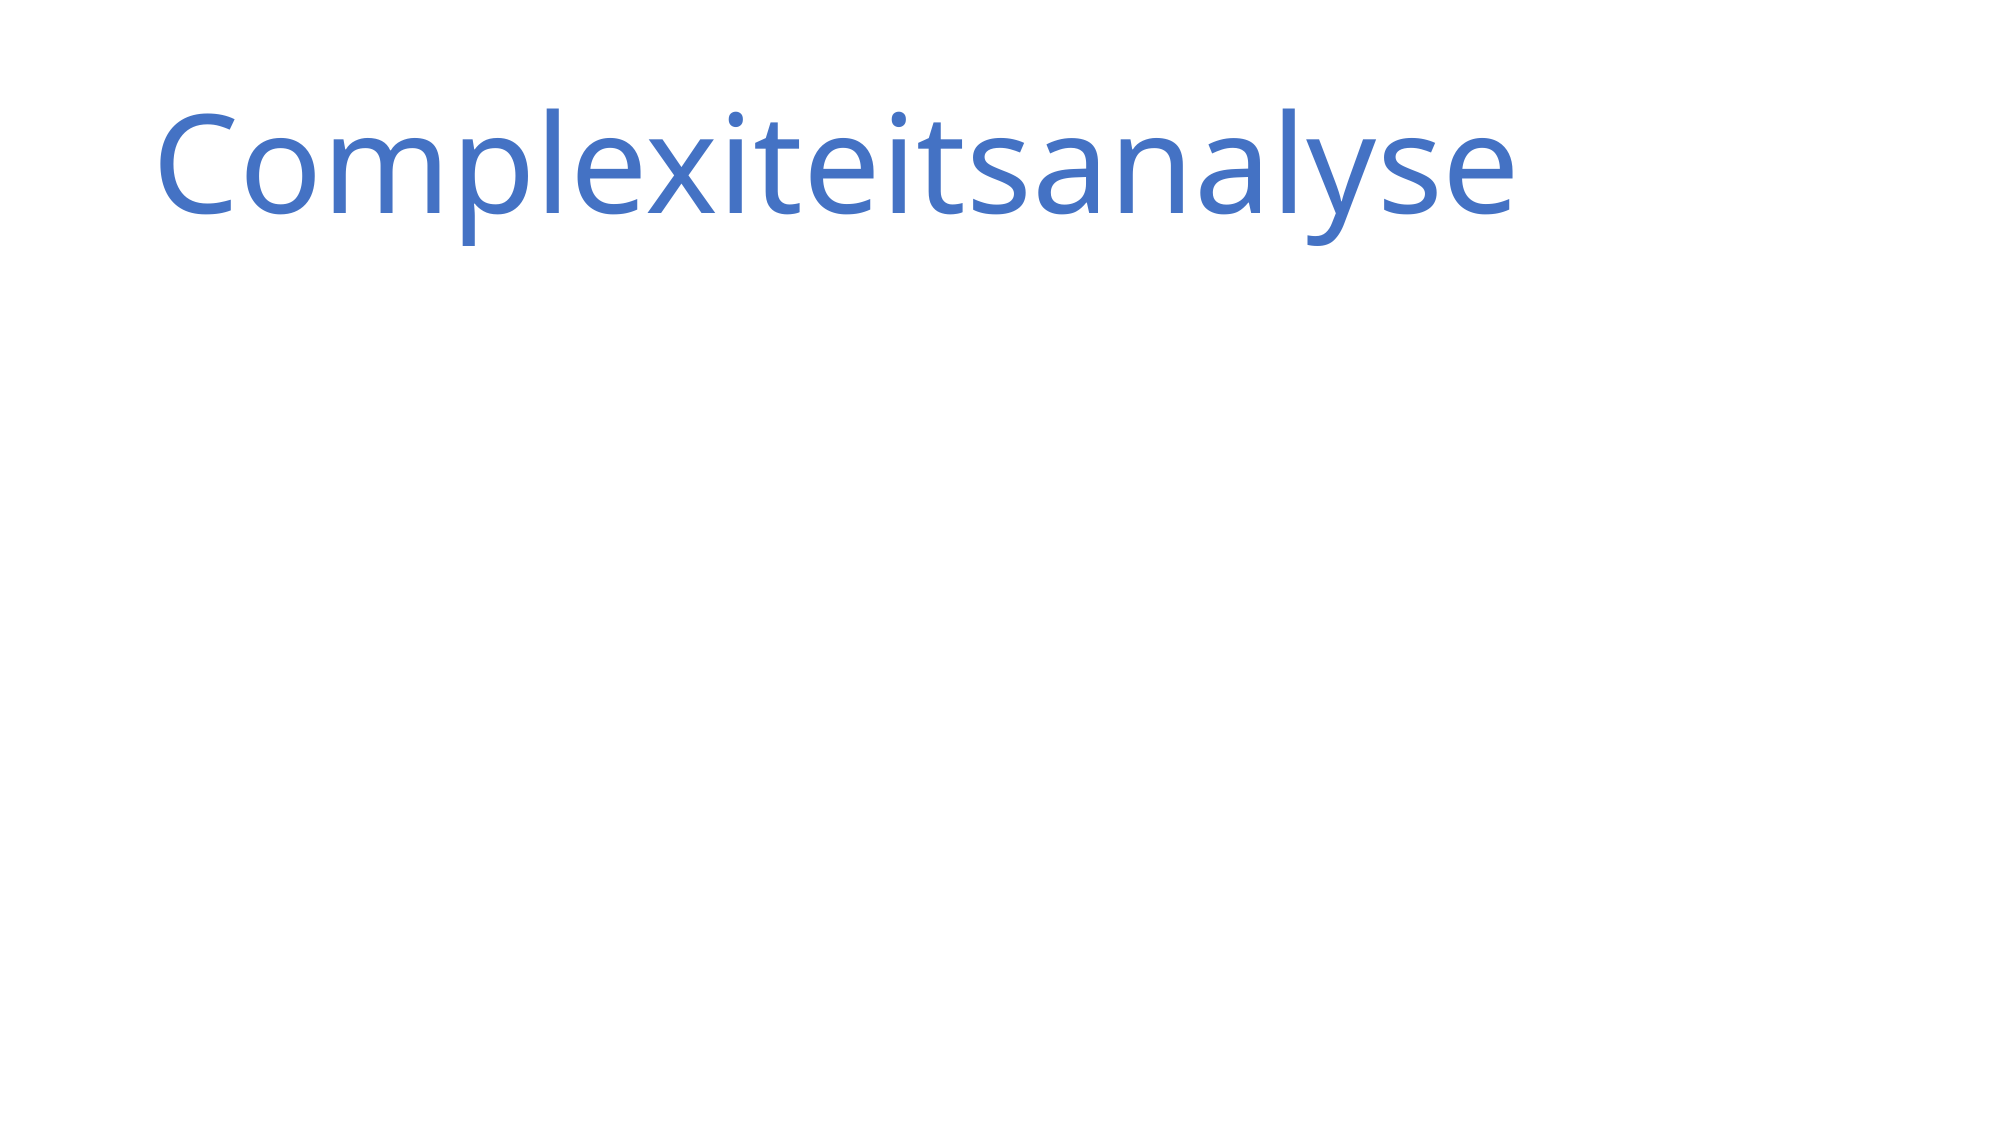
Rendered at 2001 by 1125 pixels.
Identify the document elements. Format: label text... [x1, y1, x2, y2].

title Complexiteitsanalyse [137, 59, 1863, 278]
